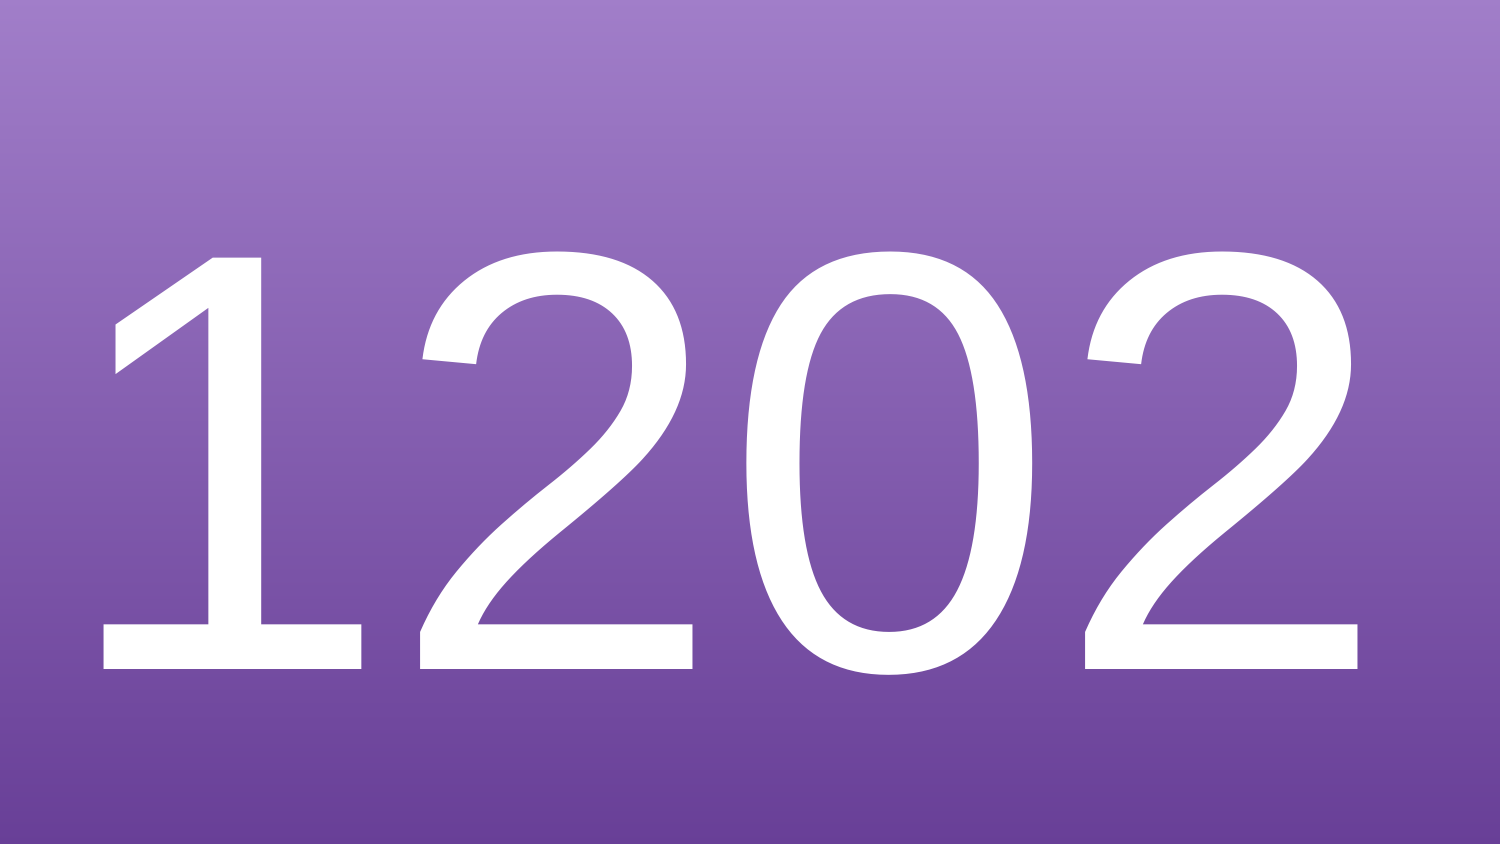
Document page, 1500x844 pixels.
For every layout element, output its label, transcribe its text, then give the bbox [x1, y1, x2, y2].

text_box 1202 [58, 71, 1389, 790]
